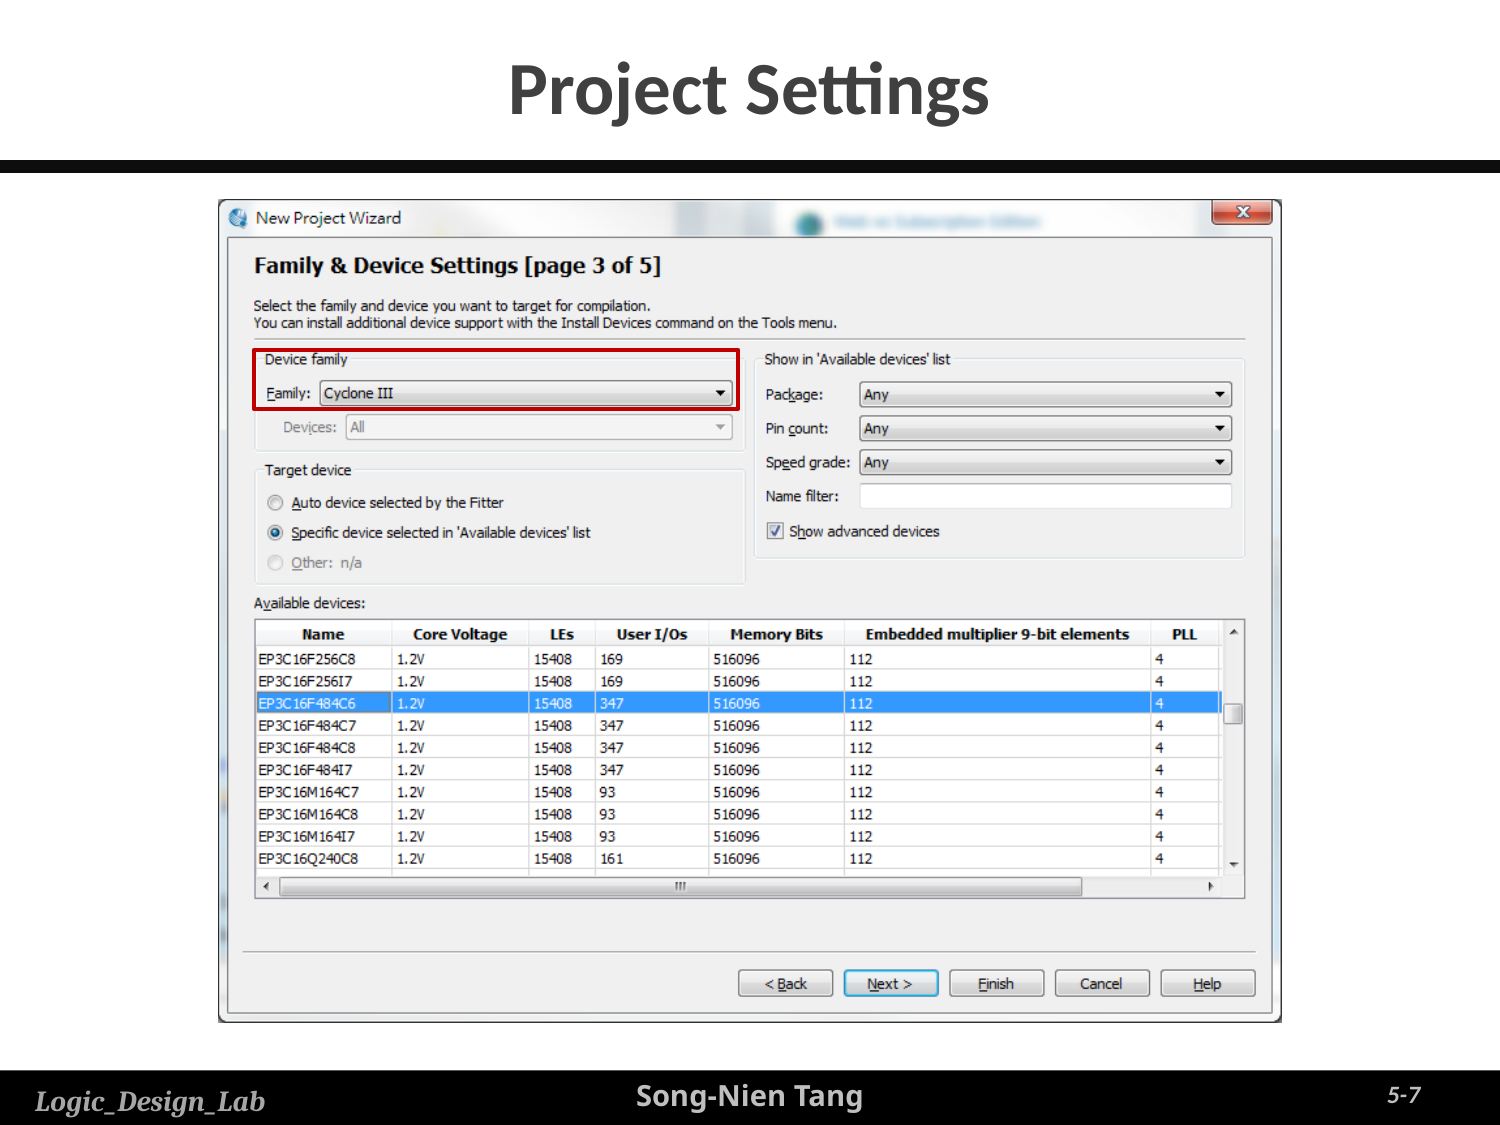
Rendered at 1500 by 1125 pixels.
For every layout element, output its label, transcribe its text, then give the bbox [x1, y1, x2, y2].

picture [218, 199, 1282, 1024]
title Project Settings [75, 7, 1425, 161]
slide_number 5-7 [1085, 1070, 1436, 1118]
